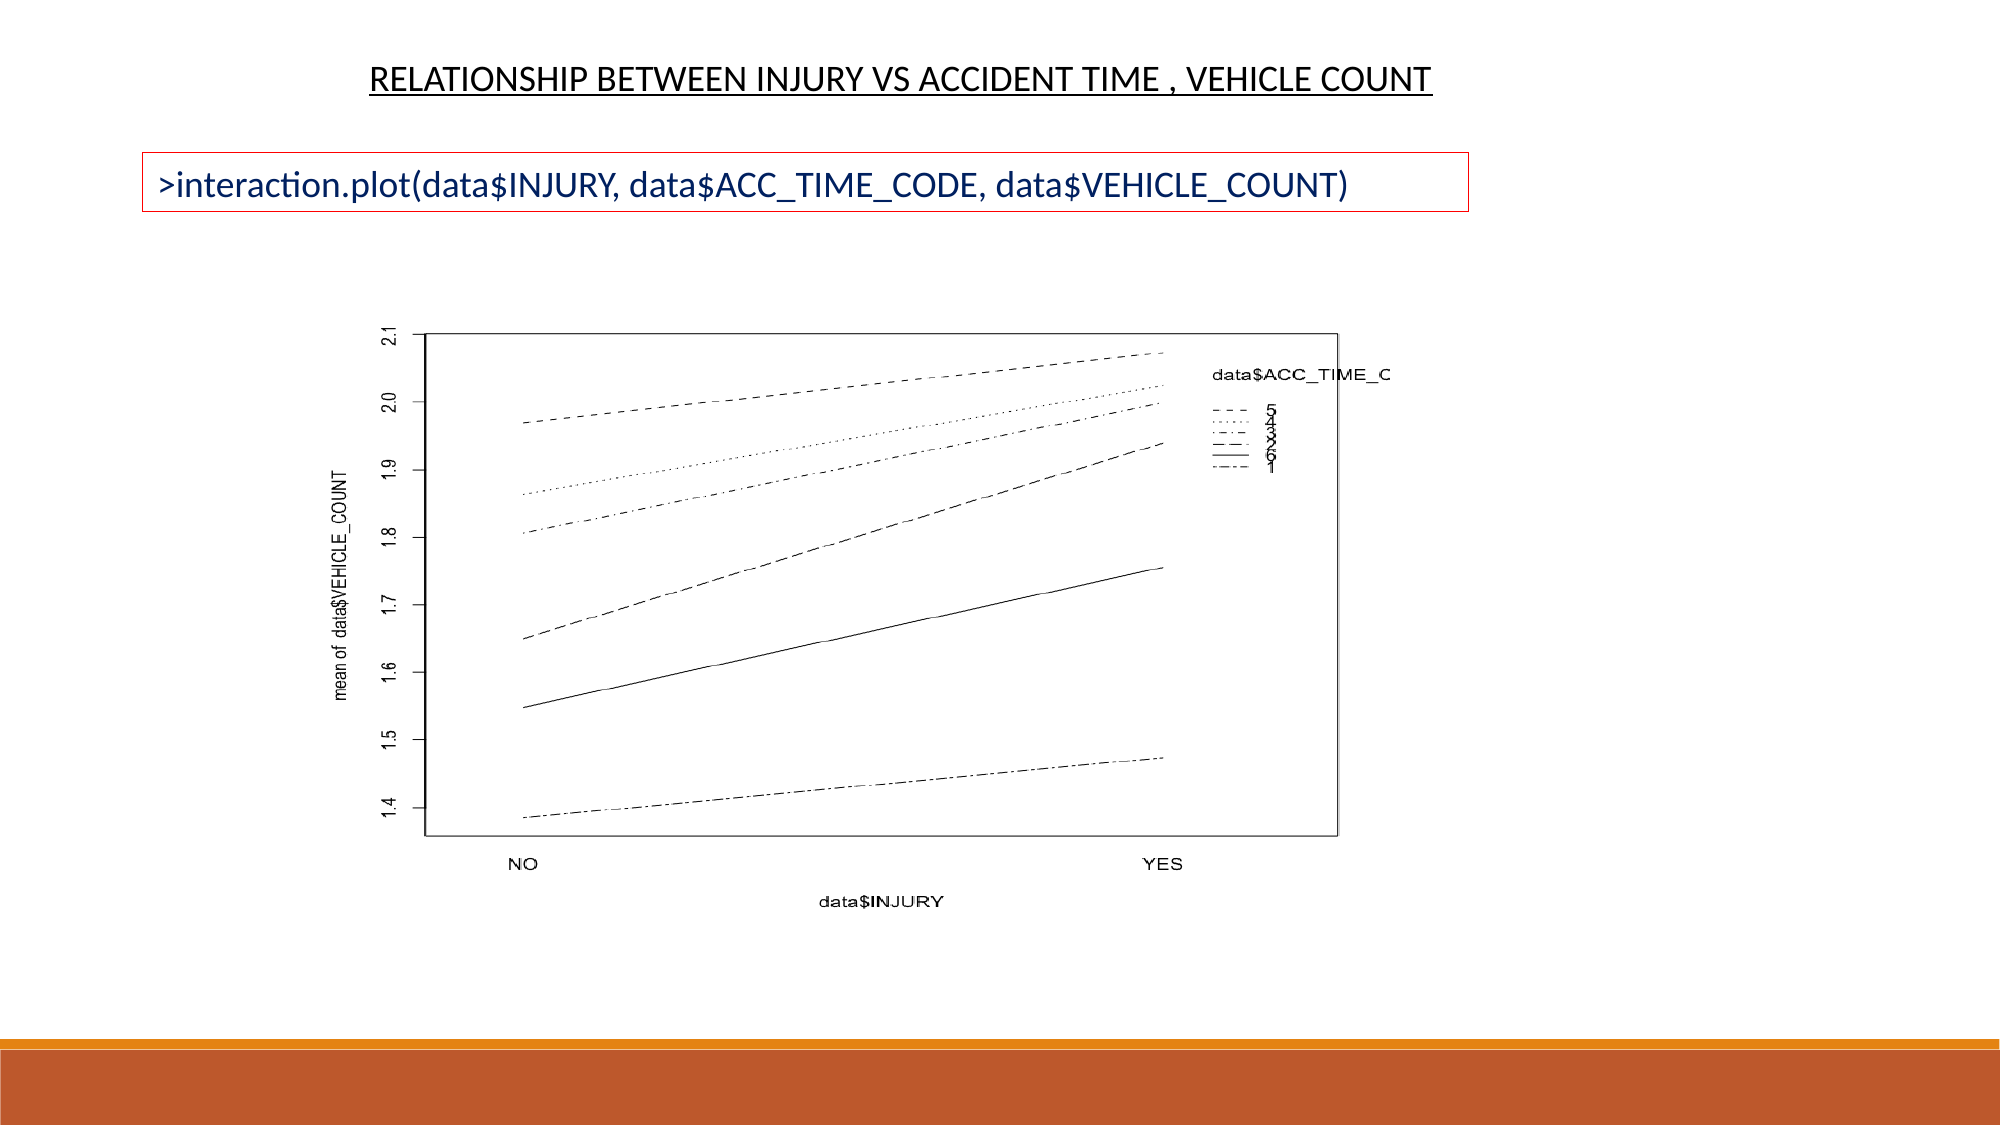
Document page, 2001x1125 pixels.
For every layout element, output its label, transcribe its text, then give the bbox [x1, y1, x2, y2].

text_box RELATIONSHIP BETWEEN INJURY VS ACCIDENT TIME , VEHICLE COUNT [354, 46, 1844, 106]
picture [325, 257, 1391, 930]
text_box >interaction.plot(data$INJURY, data$ACC_TIME_CODE, data$VEHICLE_COUNT) [142, 152, 1469, 212]
